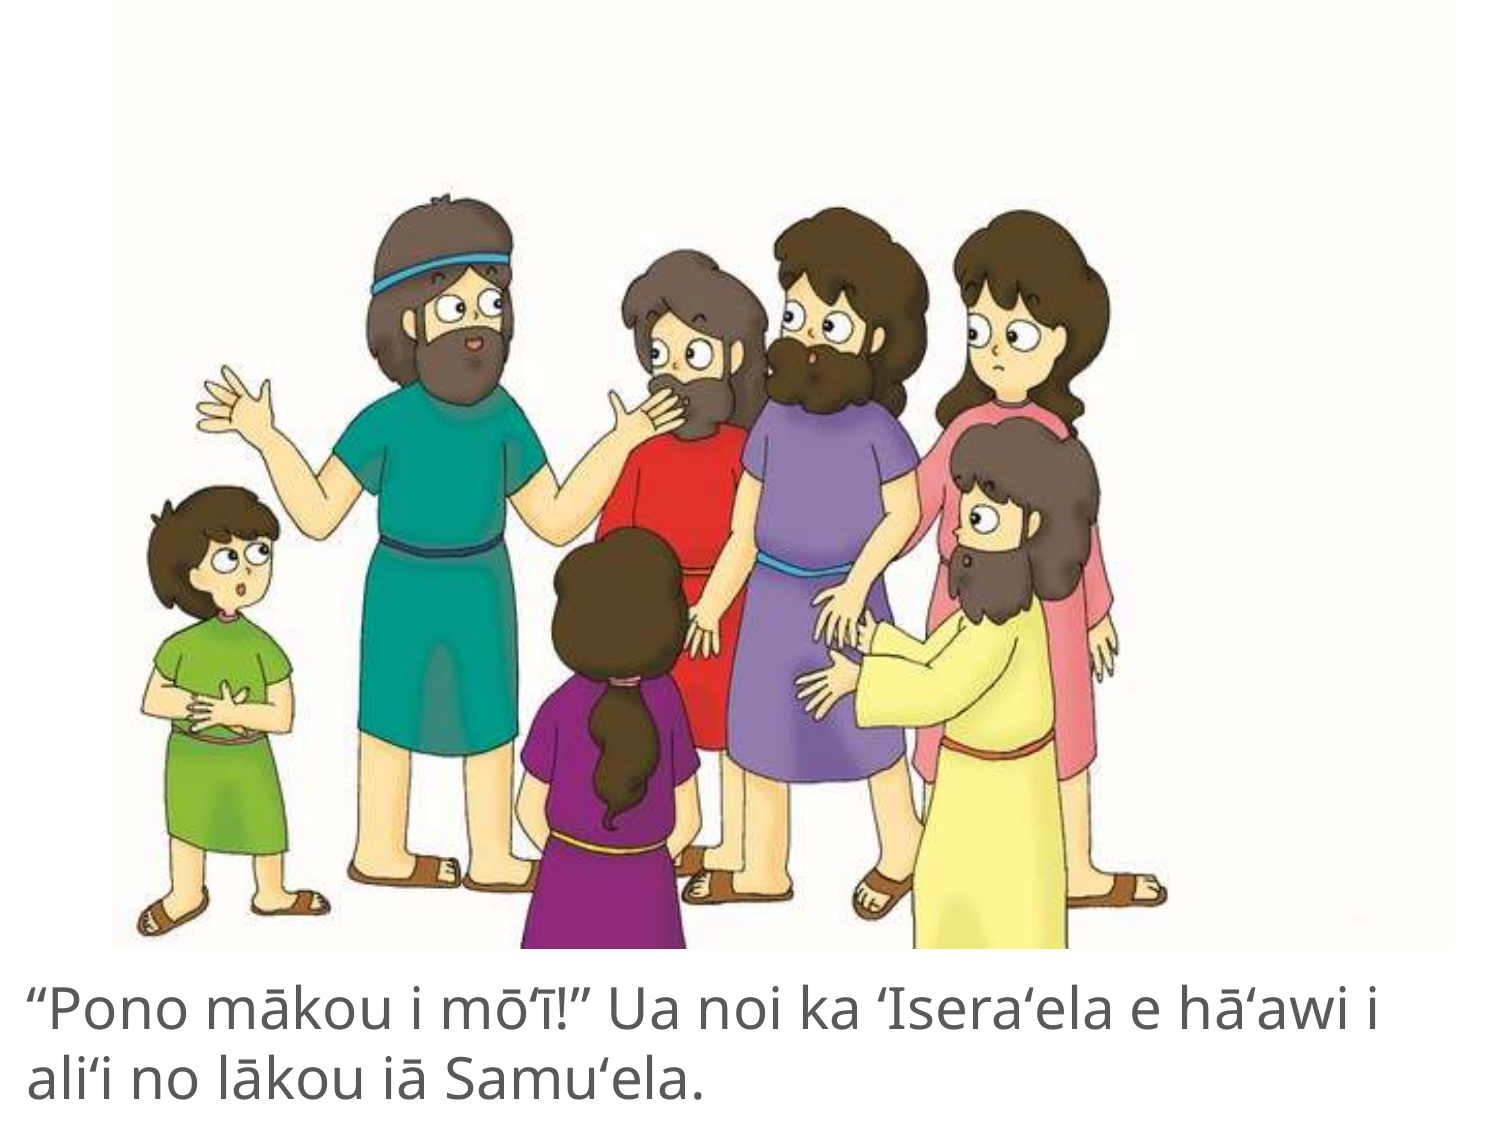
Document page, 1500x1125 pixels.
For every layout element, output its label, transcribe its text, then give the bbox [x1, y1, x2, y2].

picture [111, 0, 1455, 950]
text_box “Pono mākou i mōʻī!” Ua noi ka ʻIseraʻela e hāʻawi i aliʻi no lākou iā Samuʻela. [11, 964, 1483, 1119]
